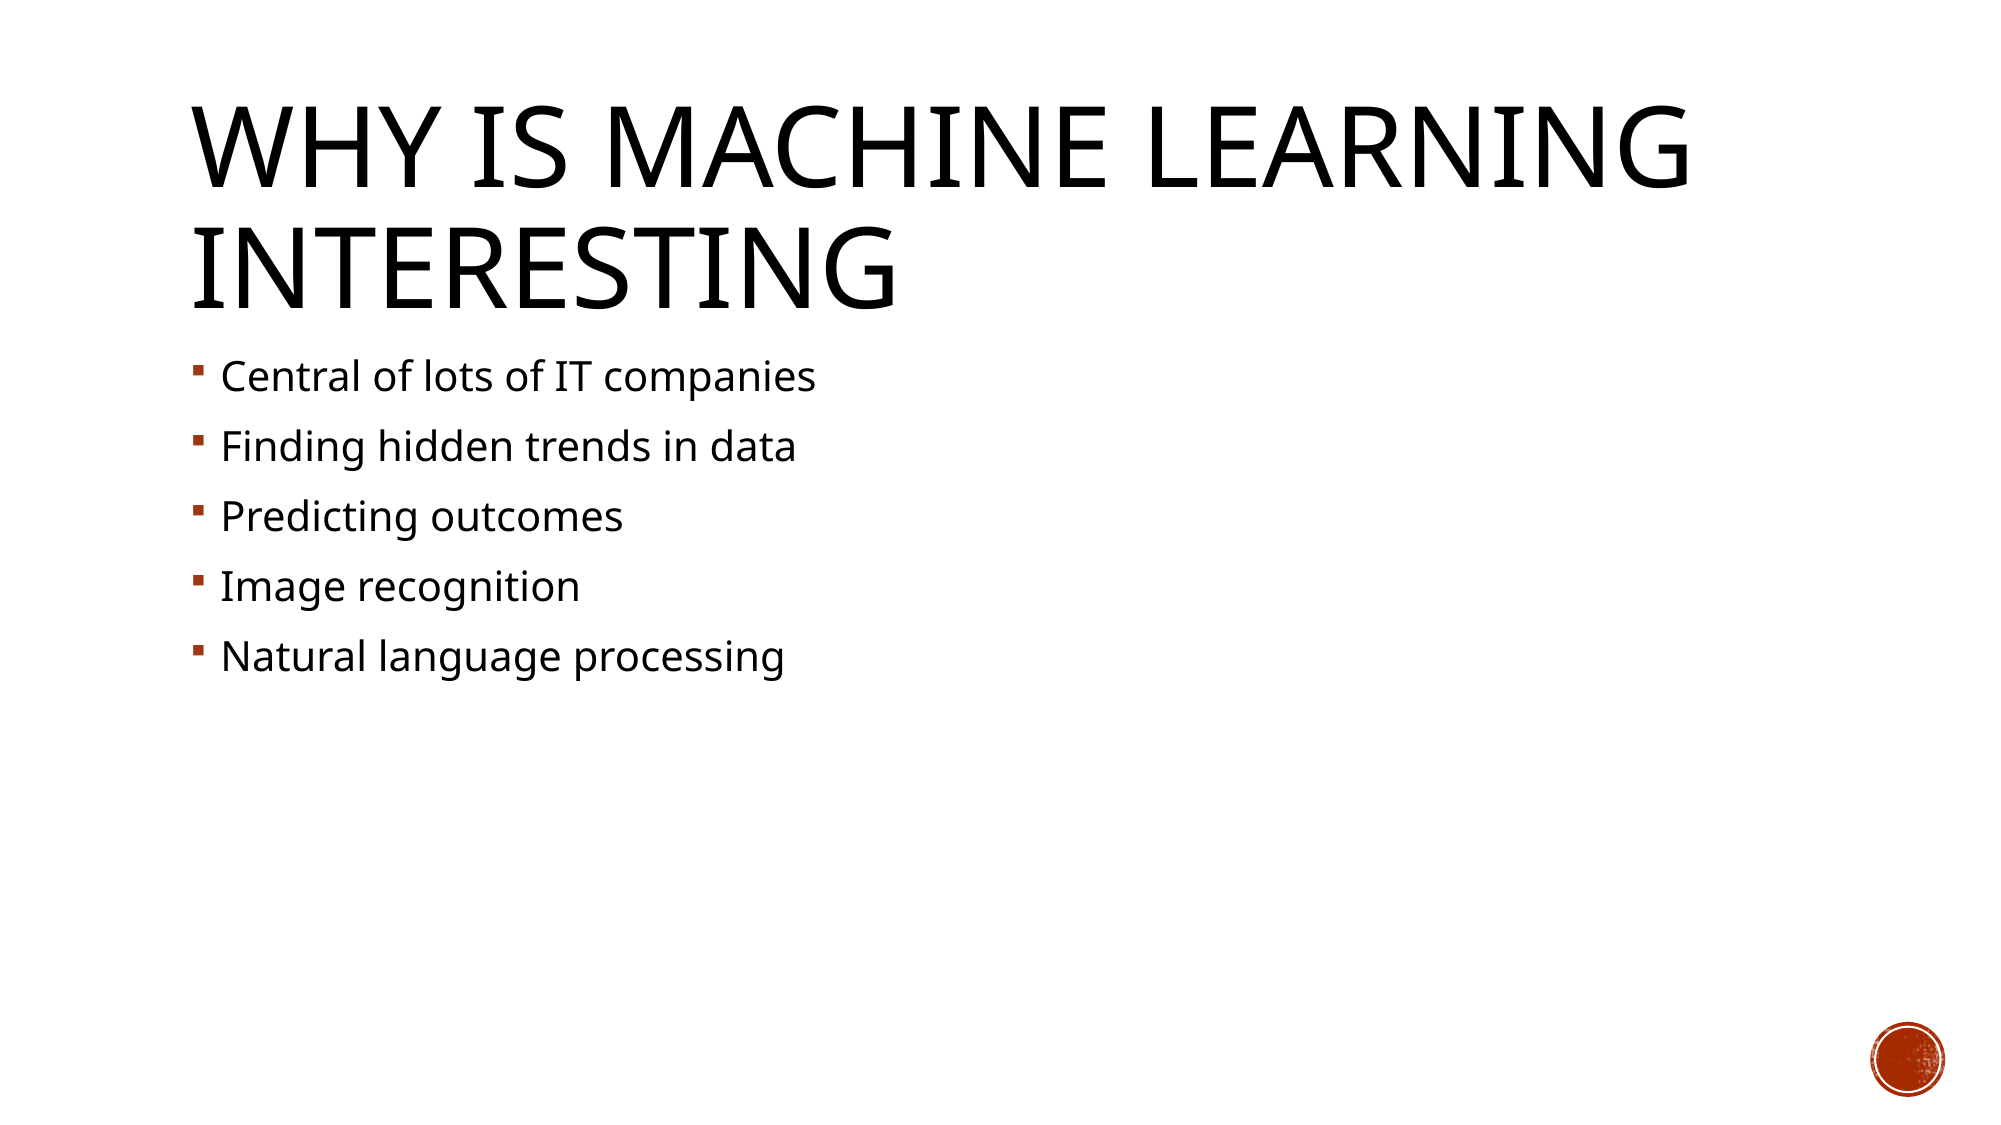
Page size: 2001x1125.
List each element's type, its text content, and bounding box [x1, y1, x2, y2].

list Central of lots of IT companies Finding hidden trends in data Predicting outcomes Image recognition Natural language processing [175, 348, 1826, 1013]
title Why is machine learning interesting [175, 79, 1826, 344]
